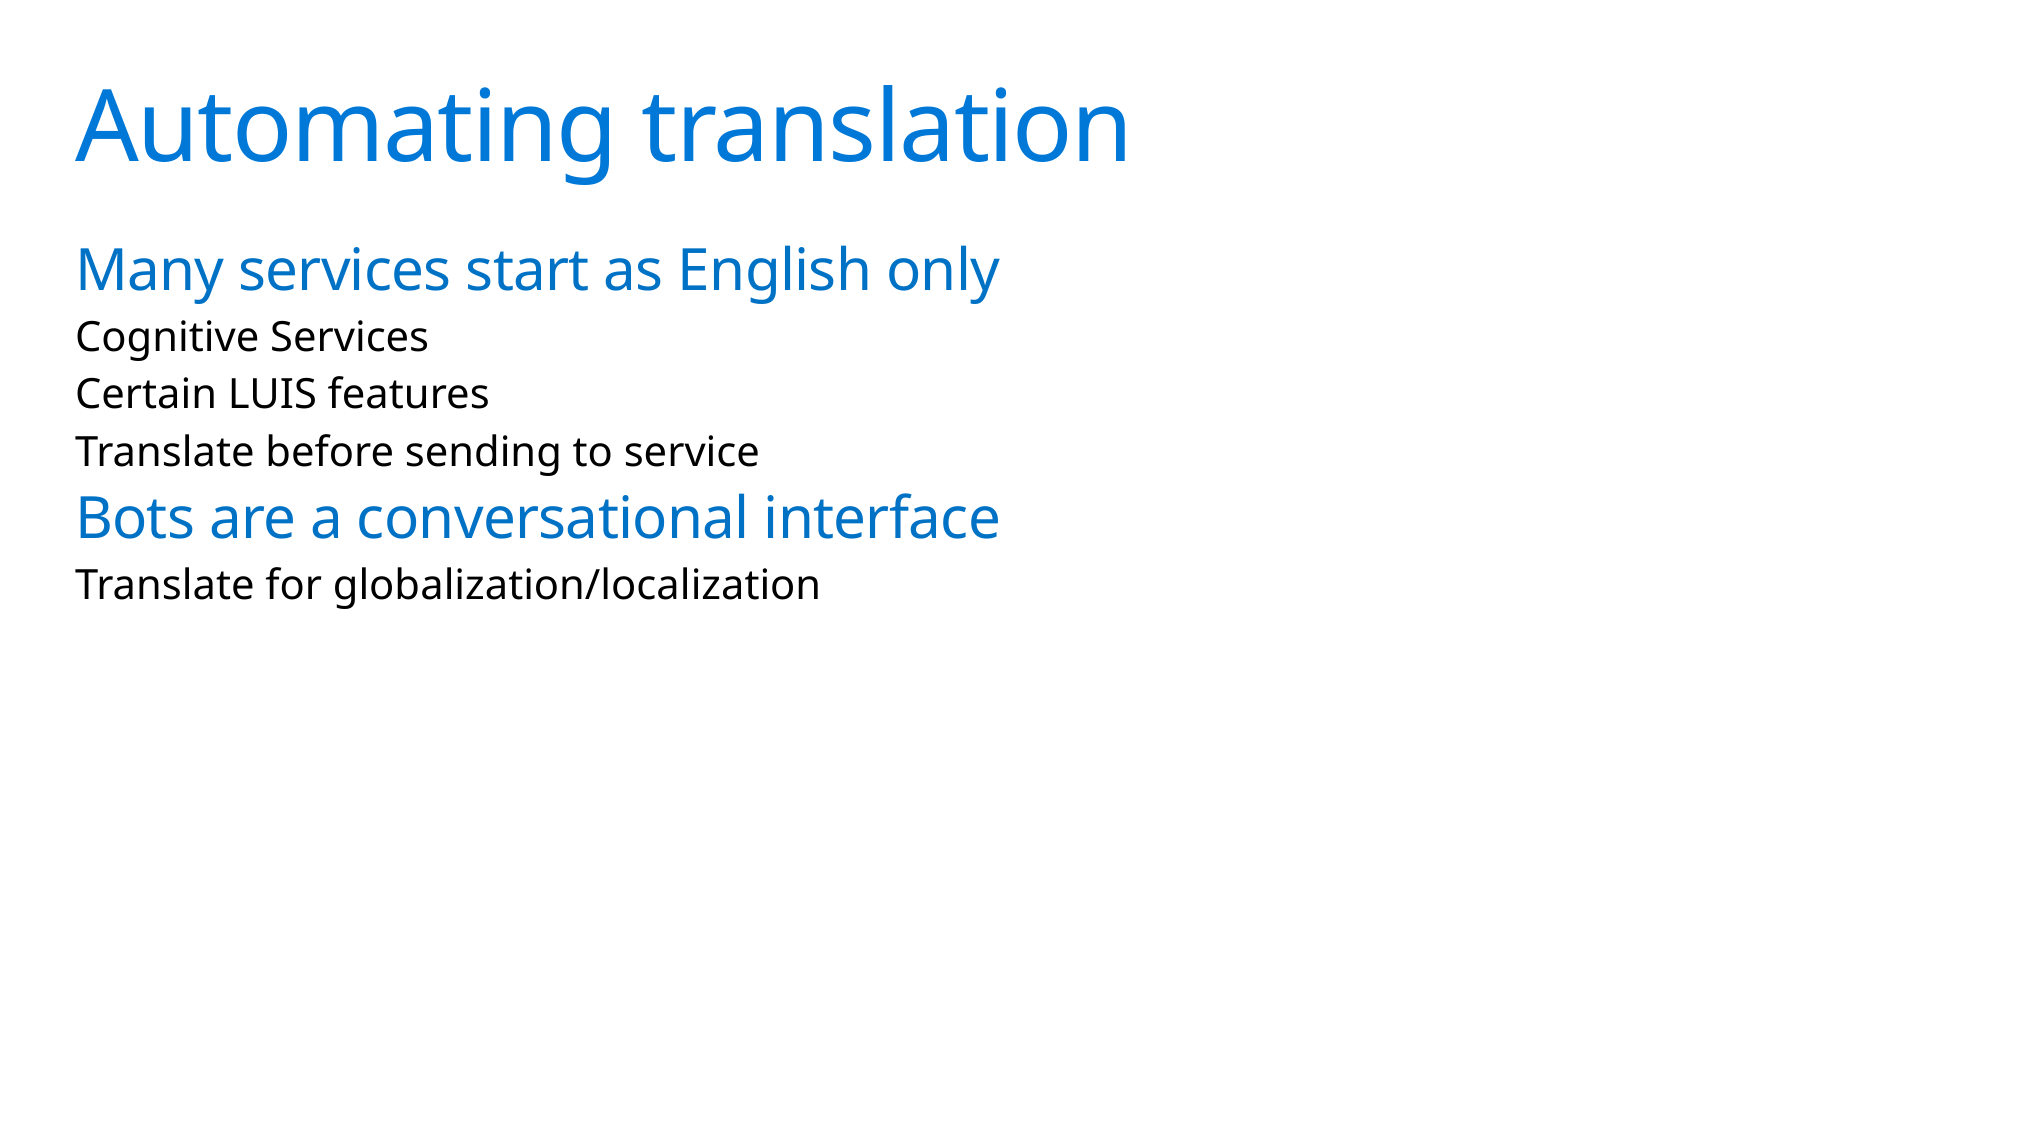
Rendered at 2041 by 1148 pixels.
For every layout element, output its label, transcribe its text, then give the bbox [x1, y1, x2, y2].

list Many services start as English only Cognitive Services Certain LUIS features Translate before sending to service Bots are a conversational interface Translate for globalization/localization [60, 225, 1980, 628]
title Automating translation [60, 60, 1980, 210]
